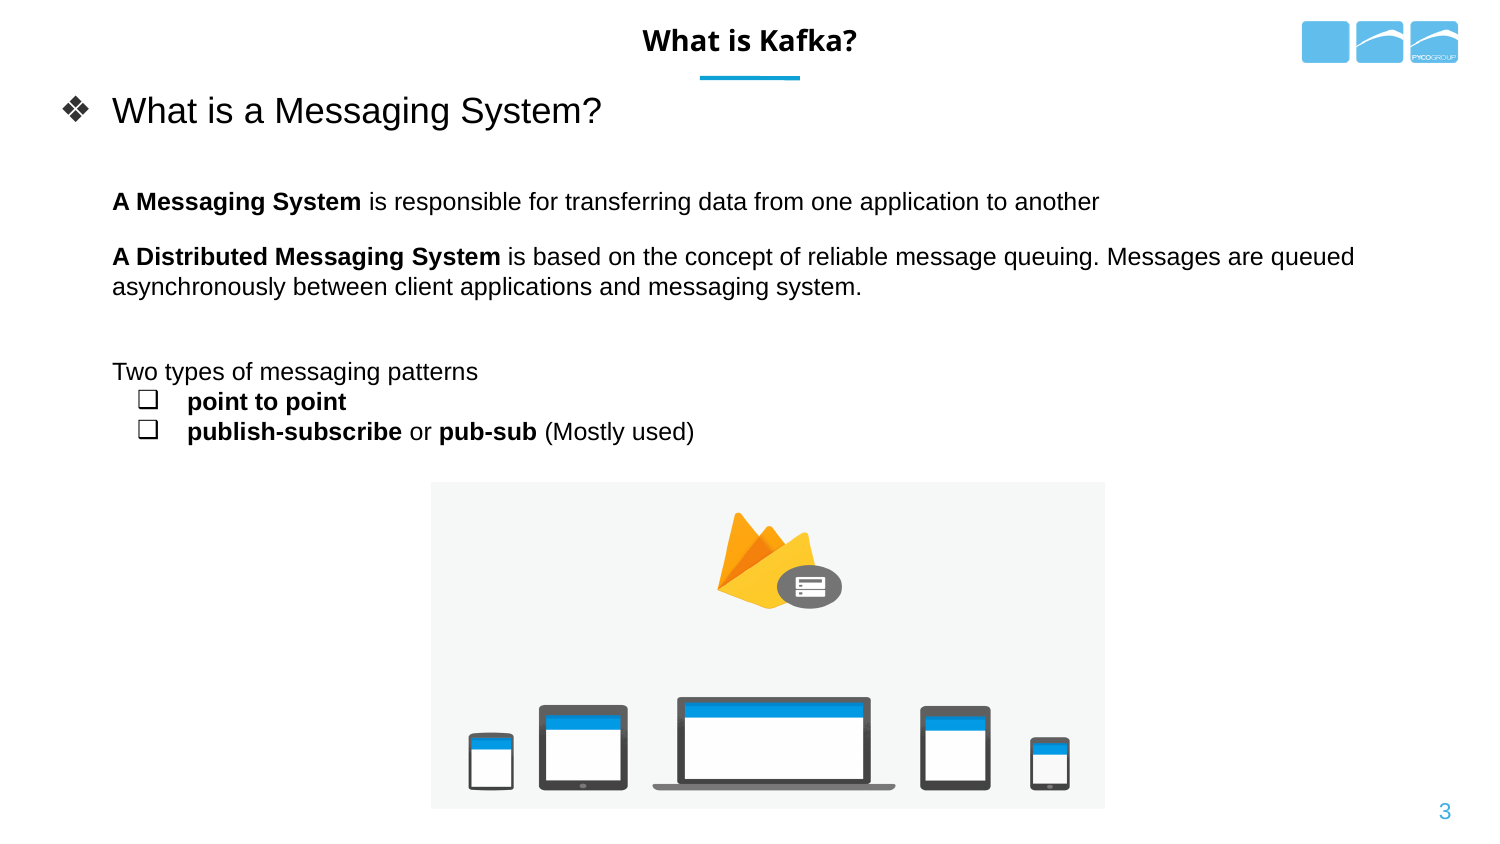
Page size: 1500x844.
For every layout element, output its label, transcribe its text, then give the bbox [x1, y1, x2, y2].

picture [431, 482, 1106, 809]
list What is a Messaging System? A Messaging System is responsible for transferring data from one application to another A Distributed Messaging System is based on the concept of reliable message queuing. Messages are queued asynchronously between client applications and messaging system. Two types of messaging patterns point to point publish-subscribe or pub-sub (Mostly used) [24, 74, 1476, 809]
picture [1298, 19, 1461, 66]
title What is Kafka? [75, 10, 1425, 74]
